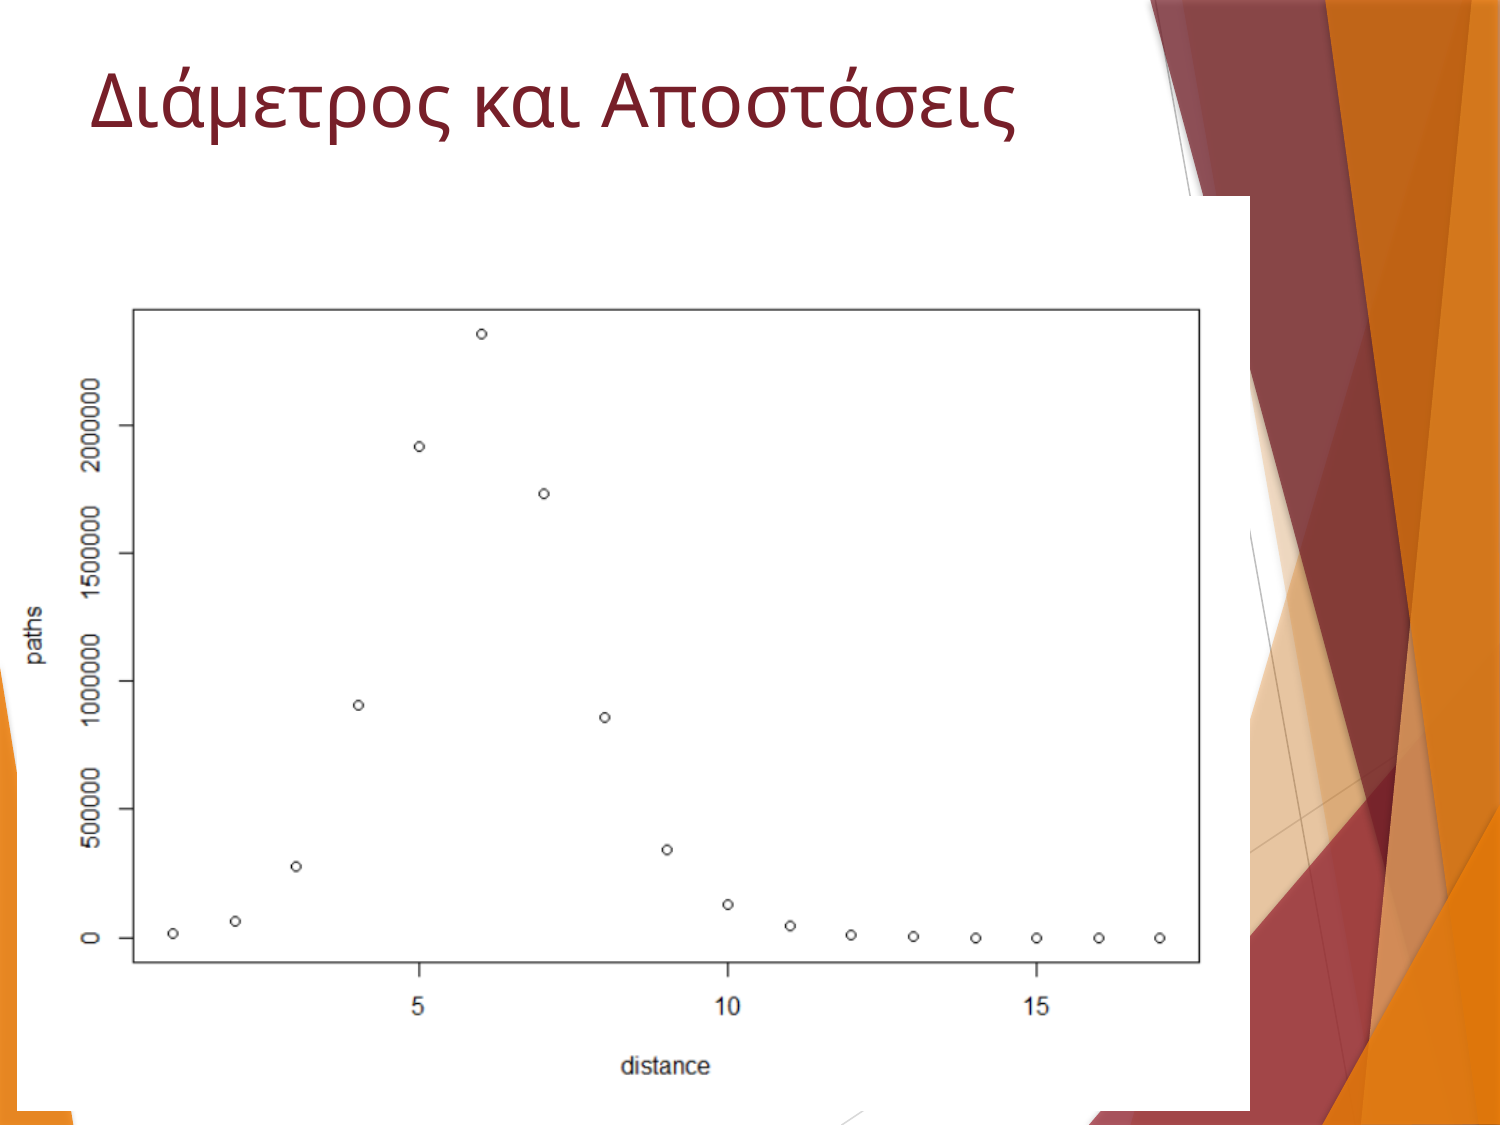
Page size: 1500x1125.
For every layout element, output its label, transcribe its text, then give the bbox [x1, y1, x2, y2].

title Διάμετρος και Αποστάσεις [75, 45, 1425, 153]
picture [17, 195, 1251, 1111]
